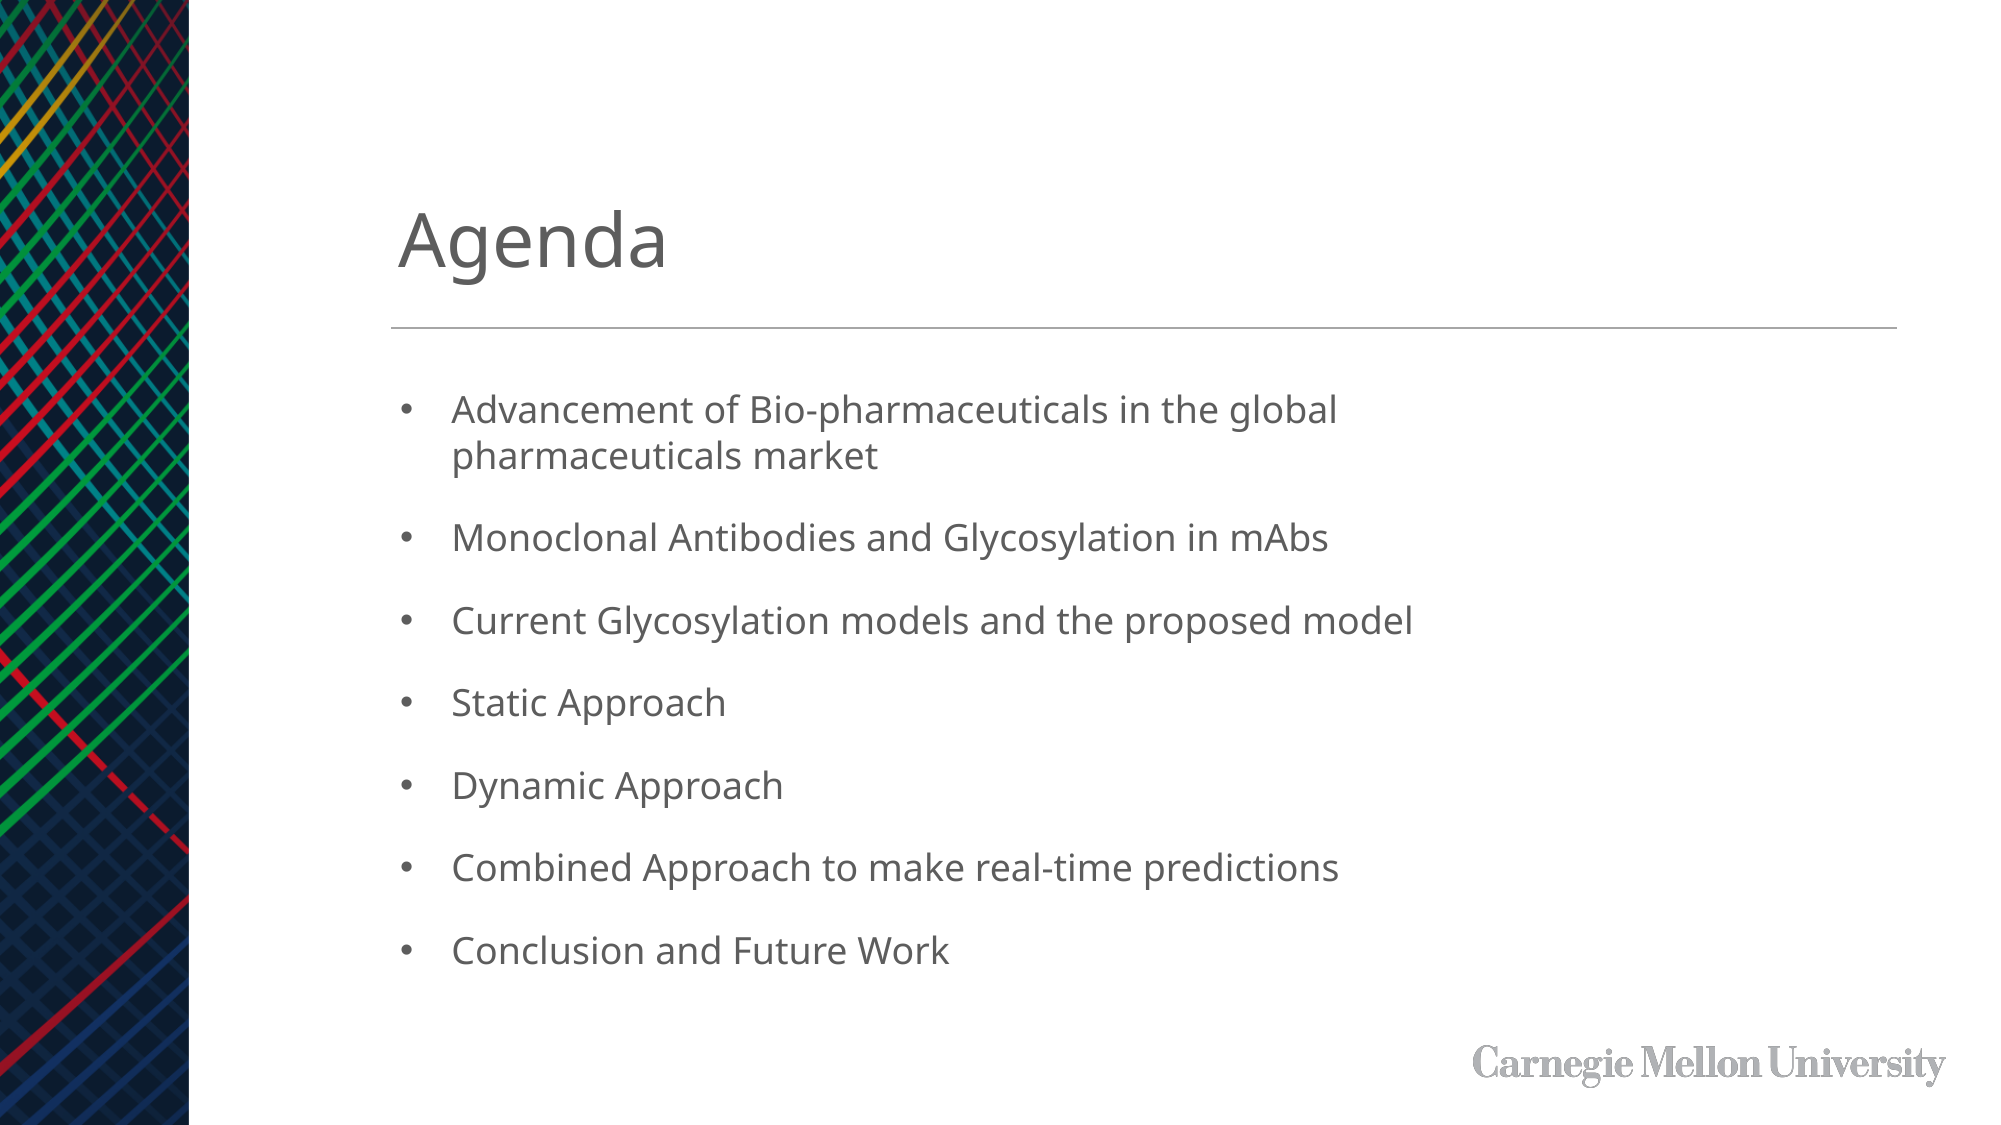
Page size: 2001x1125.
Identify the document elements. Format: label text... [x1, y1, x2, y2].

picture [1473, 1045, 1946, 1088]
picture [0, 0, 188, 1125]
list Agenda [390, 189, 1357, 297]
list Advancement of Bio-pharmaceuticals in the global pharmaceuticals market Monoclonal Antibodies and Glycosylation in mAbs Current Glycosylation models and the proposed model Static Approach Dynamic Approach Combined Approach to make real-time predictions Conclusion and Future Work [392, 378, 1632, 984]
